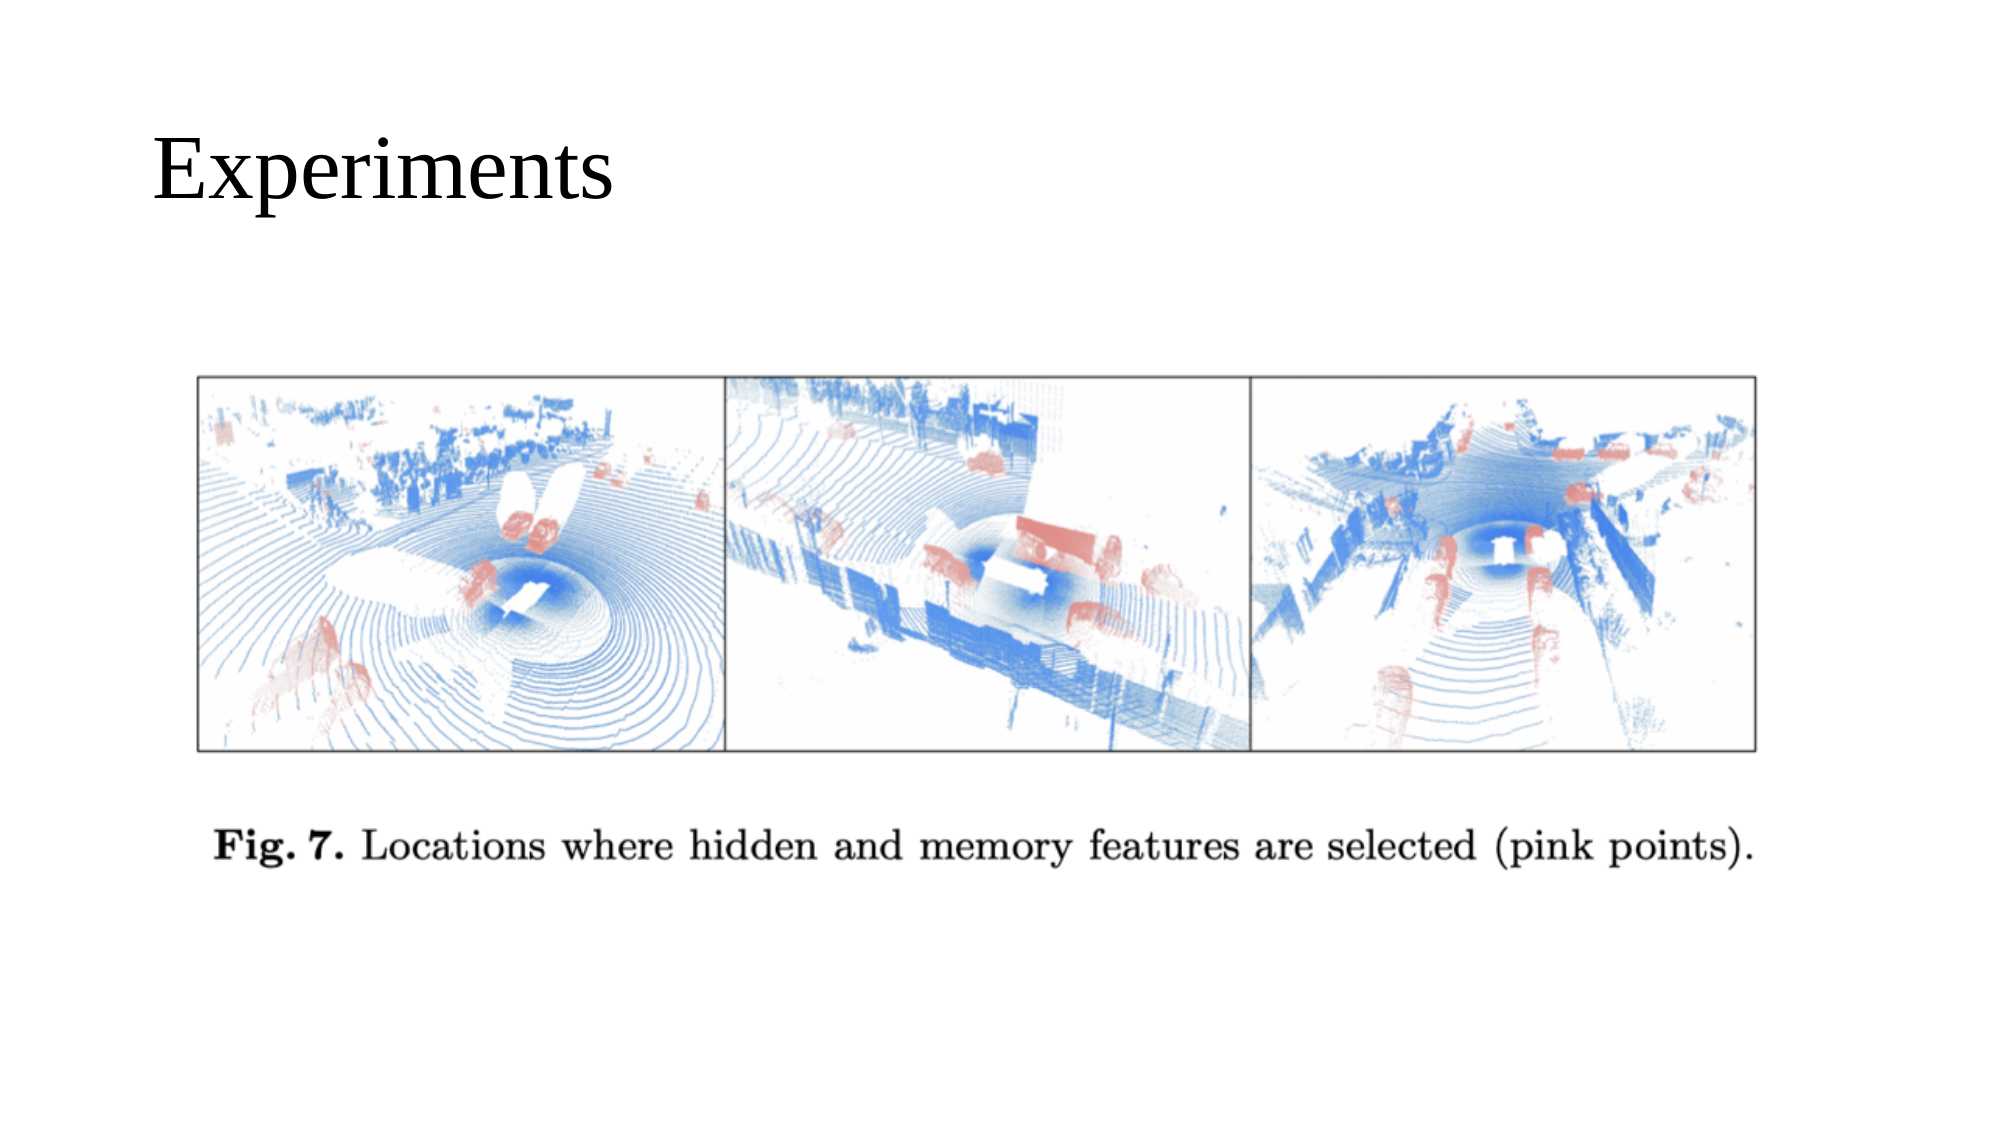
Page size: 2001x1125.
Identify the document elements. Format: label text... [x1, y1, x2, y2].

title Experiments [137, 59, 1863, 278]
picture [102, 310, 1898, 916]
